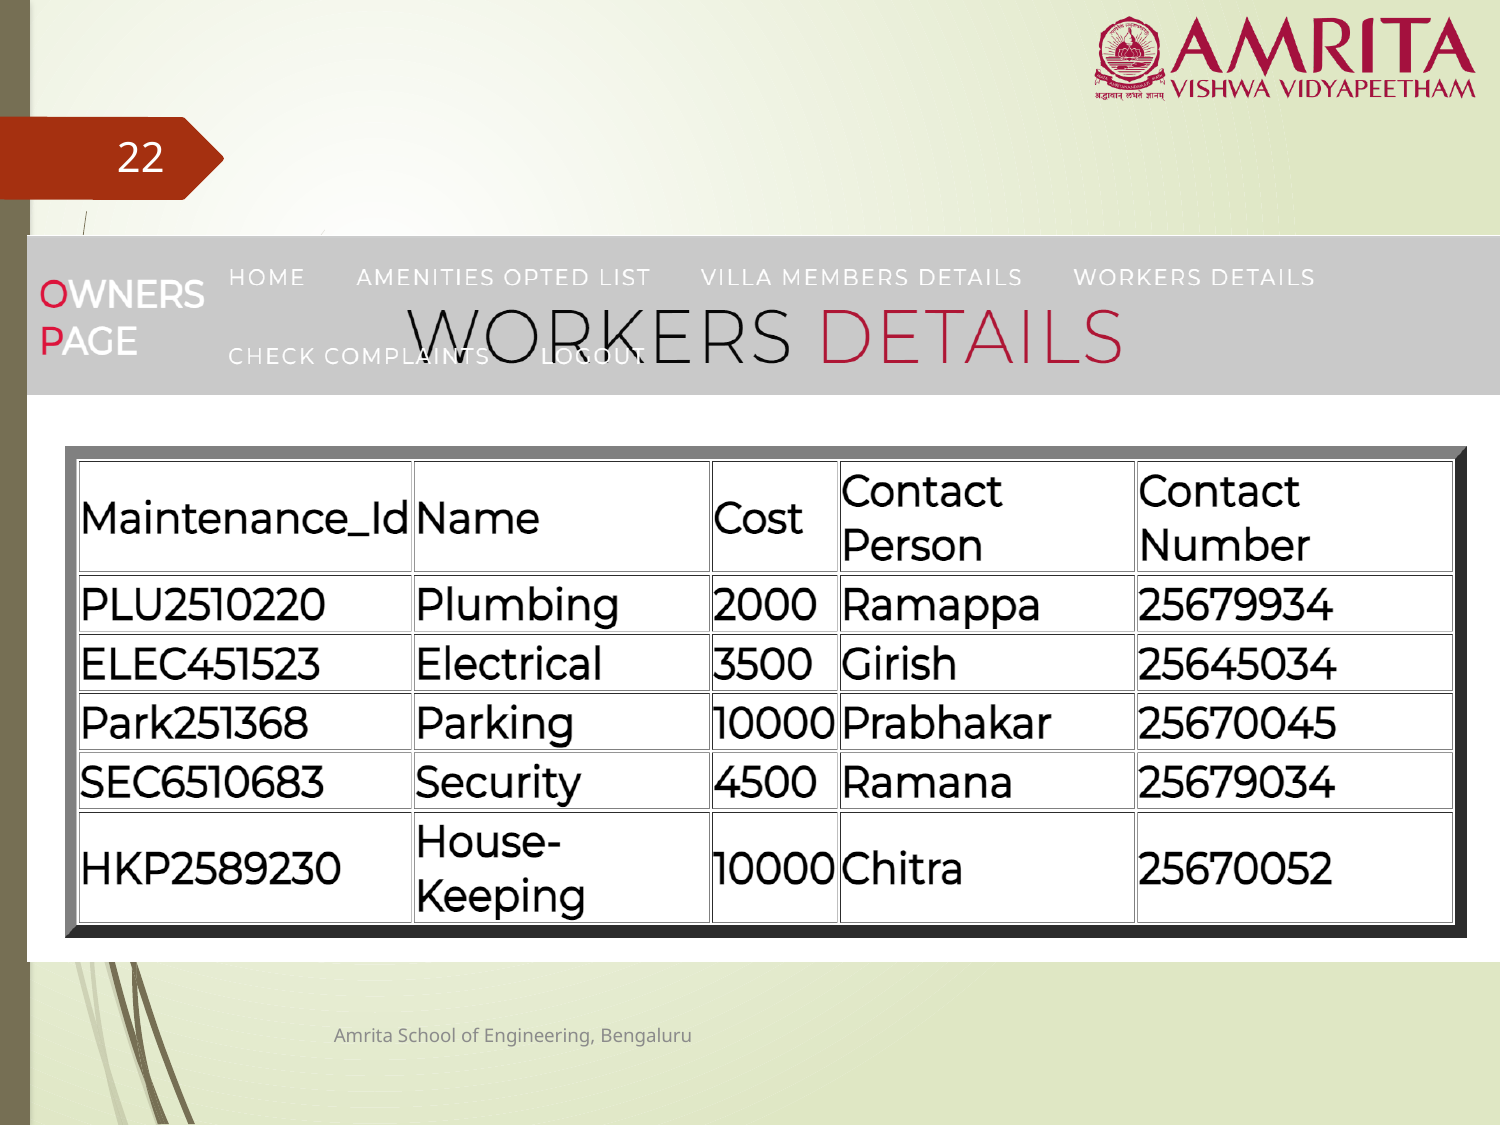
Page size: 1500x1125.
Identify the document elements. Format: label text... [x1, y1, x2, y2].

picture [27, 235, 1500, 963]
picture [1090, 8, 1480, 105]
footer Amrita School of Engineering, Bengaluru [318, 1006, 1257, 1067]
slide_number 22 [83, 129, 180, 190]
